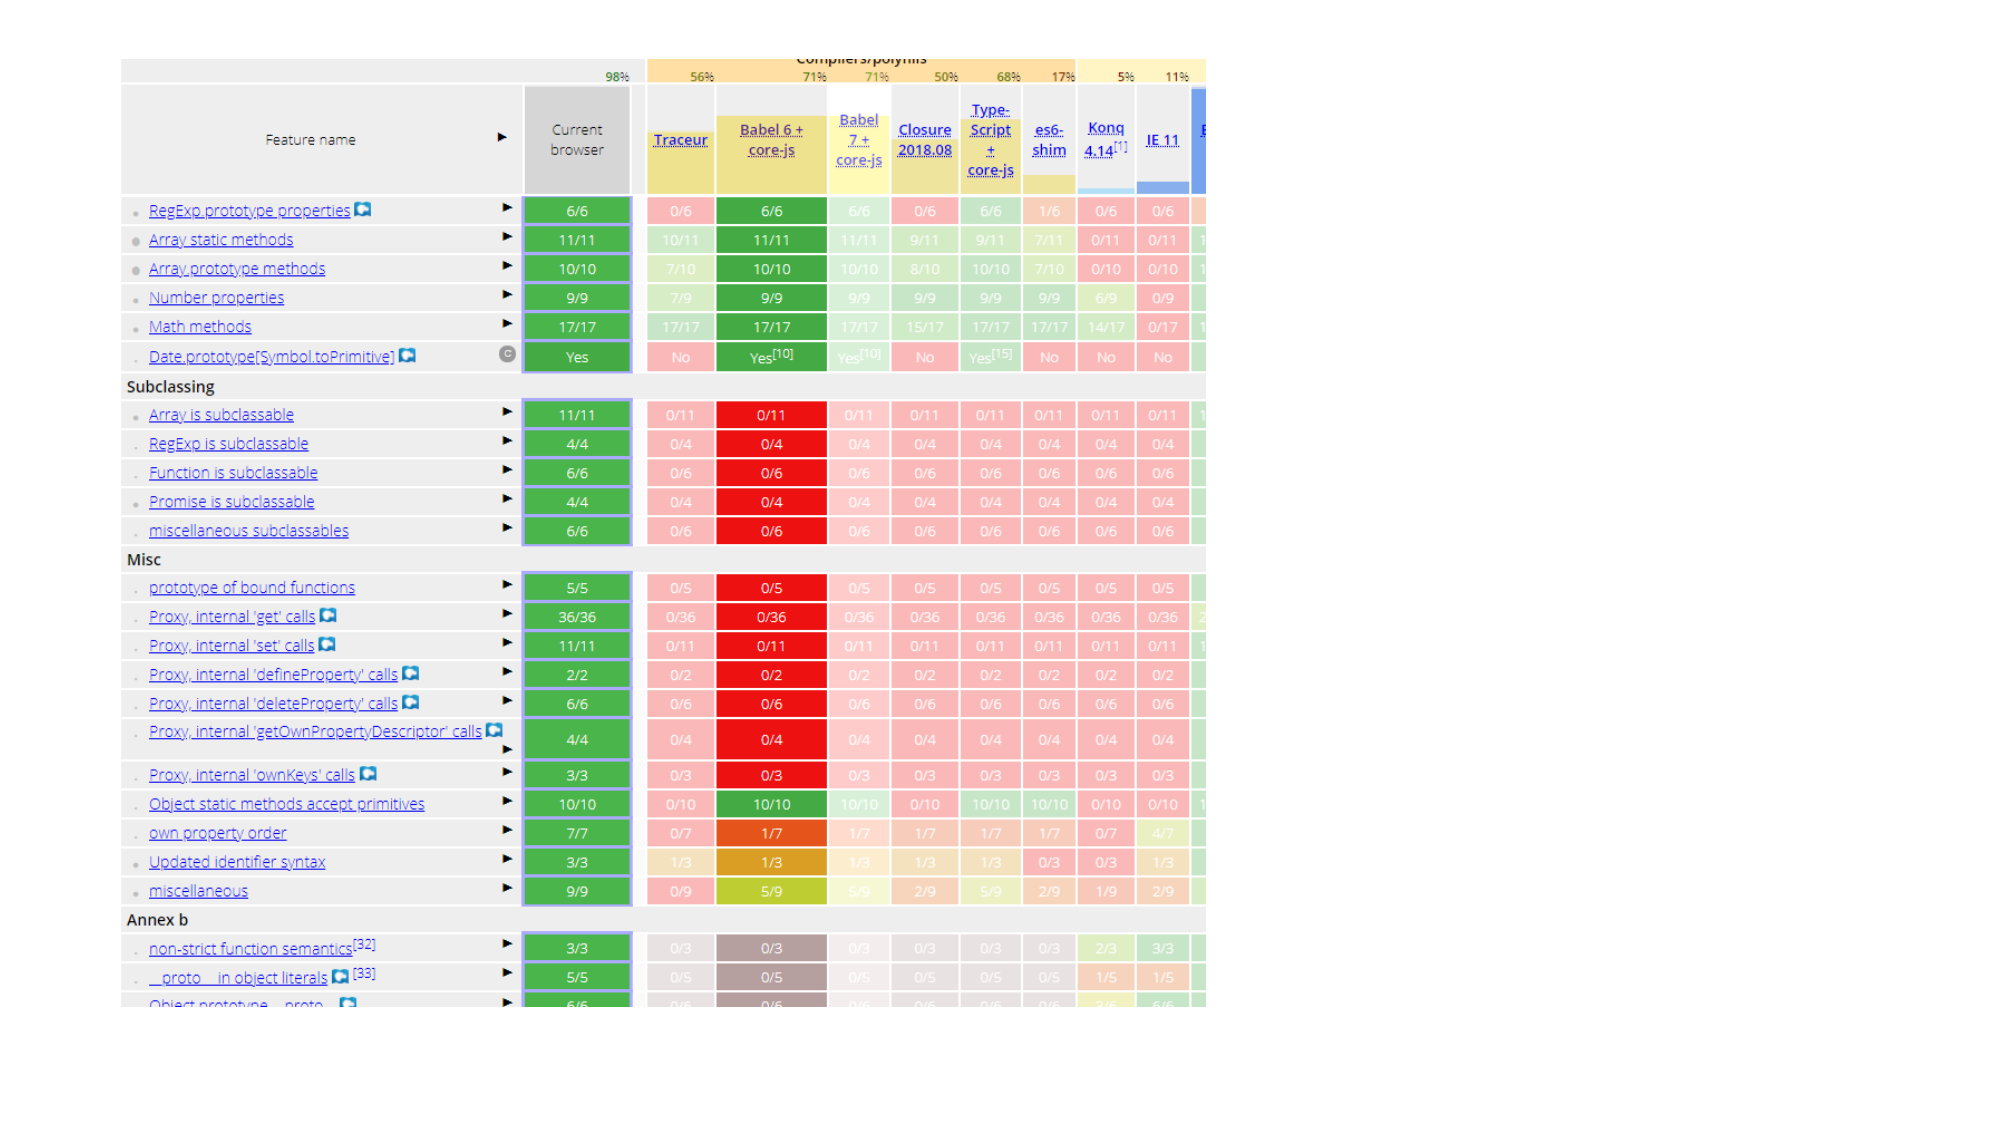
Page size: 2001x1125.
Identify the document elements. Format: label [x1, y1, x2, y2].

list [119, 59, 1206, 1007]
